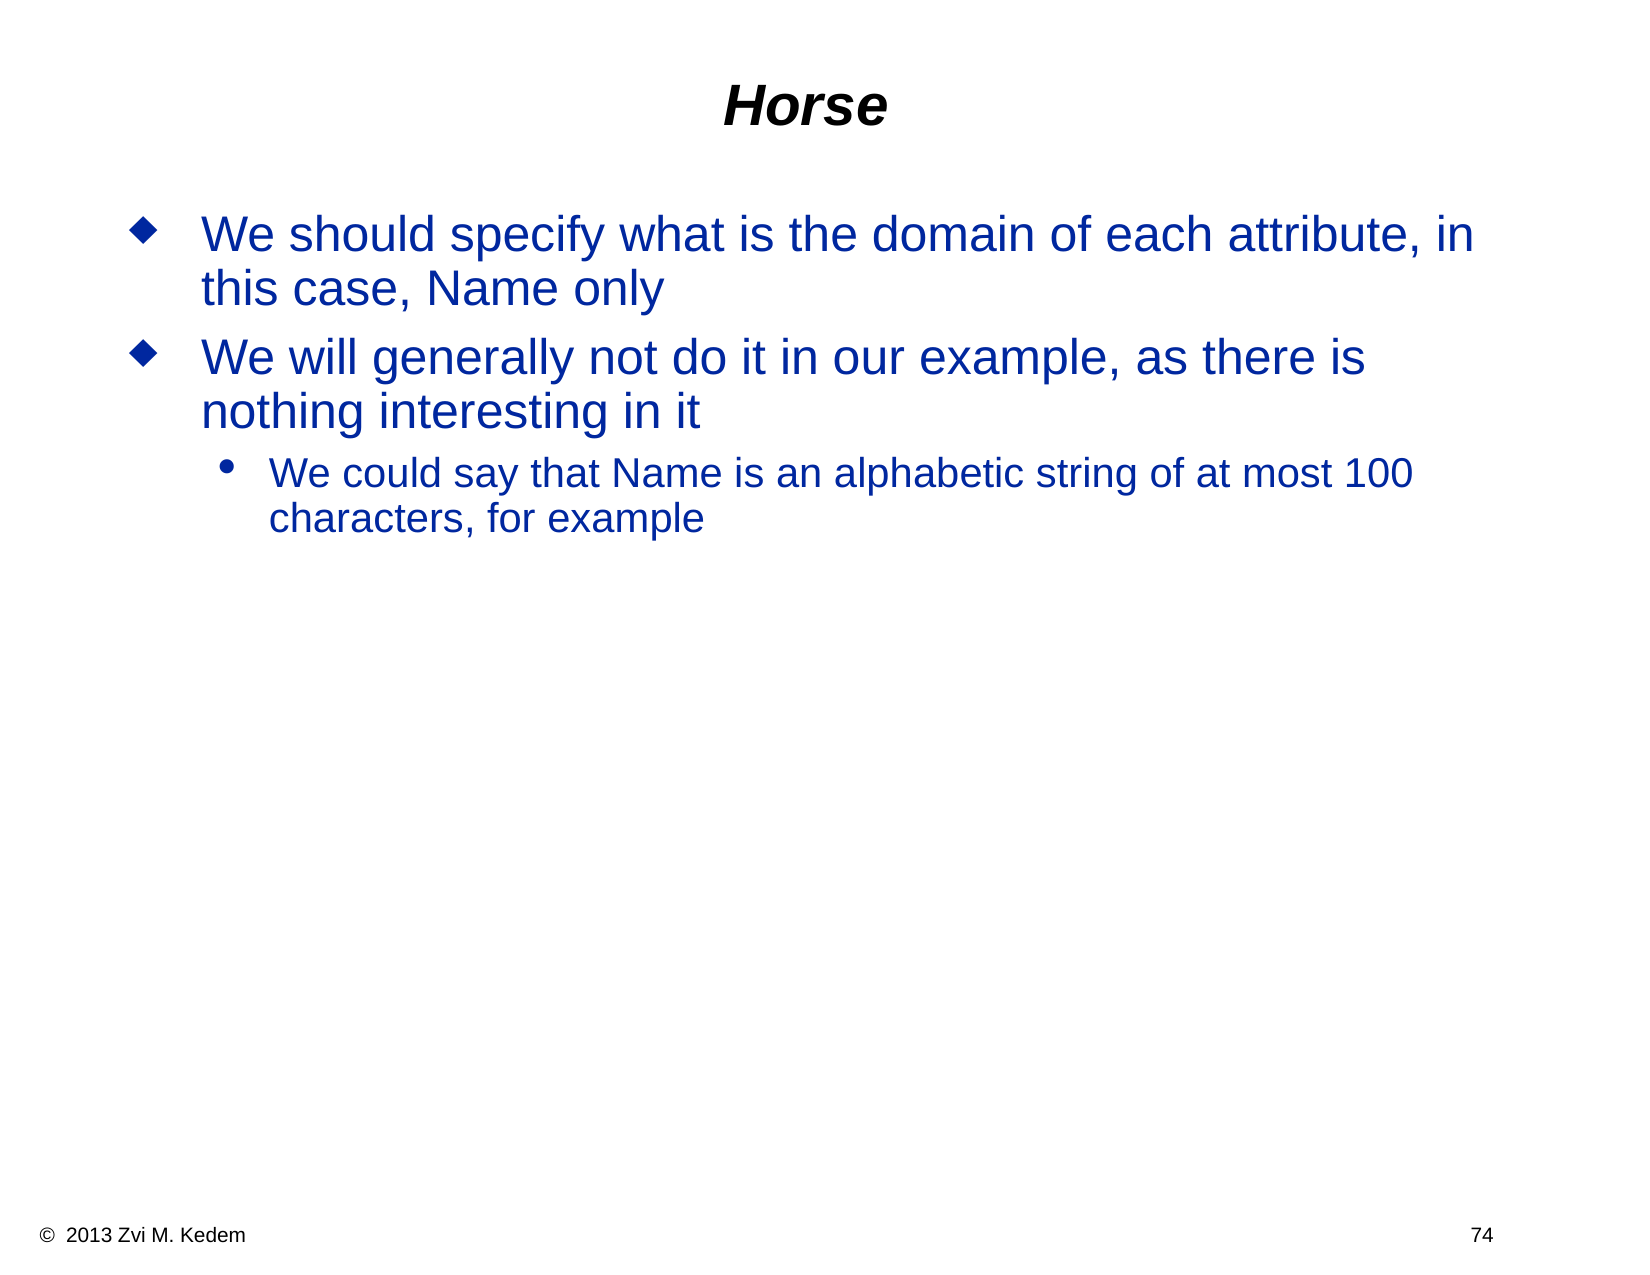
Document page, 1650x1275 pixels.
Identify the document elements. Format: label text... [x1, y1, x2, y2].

title Horse [111, 36, 1501, 176]
list We should specify what is the domain of each attribute, in this case, Name only We will generally not do it in our example, as there is nothing interesting in it We could say that Name is an alphabetic string of at most 100 characters, for example [111, 199, 1513, 1201]
